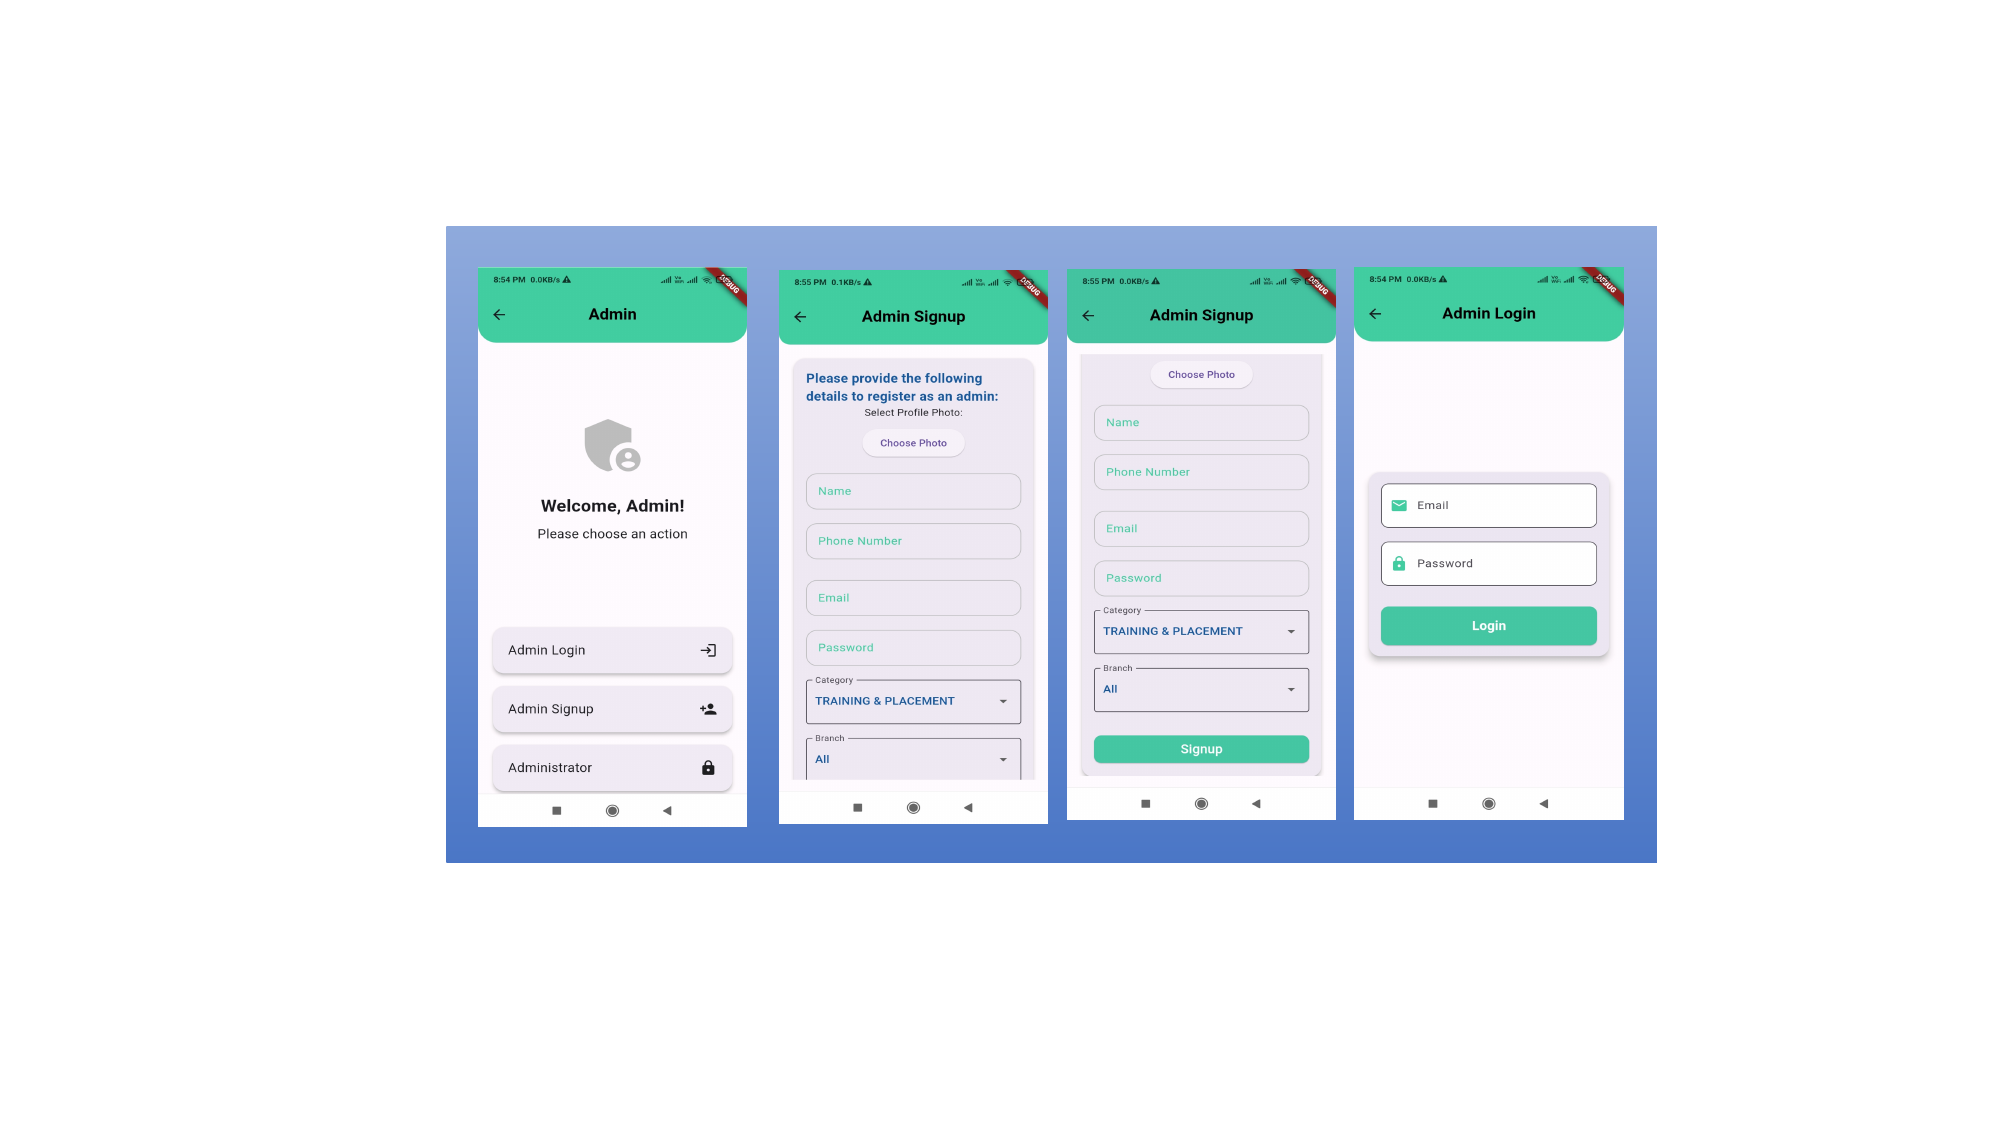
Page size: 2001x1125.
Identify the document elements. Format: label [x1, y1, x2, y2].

picture [1067, 269, 1336, 820]
picture [1354, 267, 1624, 820]
text_box [446, 226, 1657, 863]
picture [779, 270, 1048, 825]
picture [478, 267, 747, 827]
